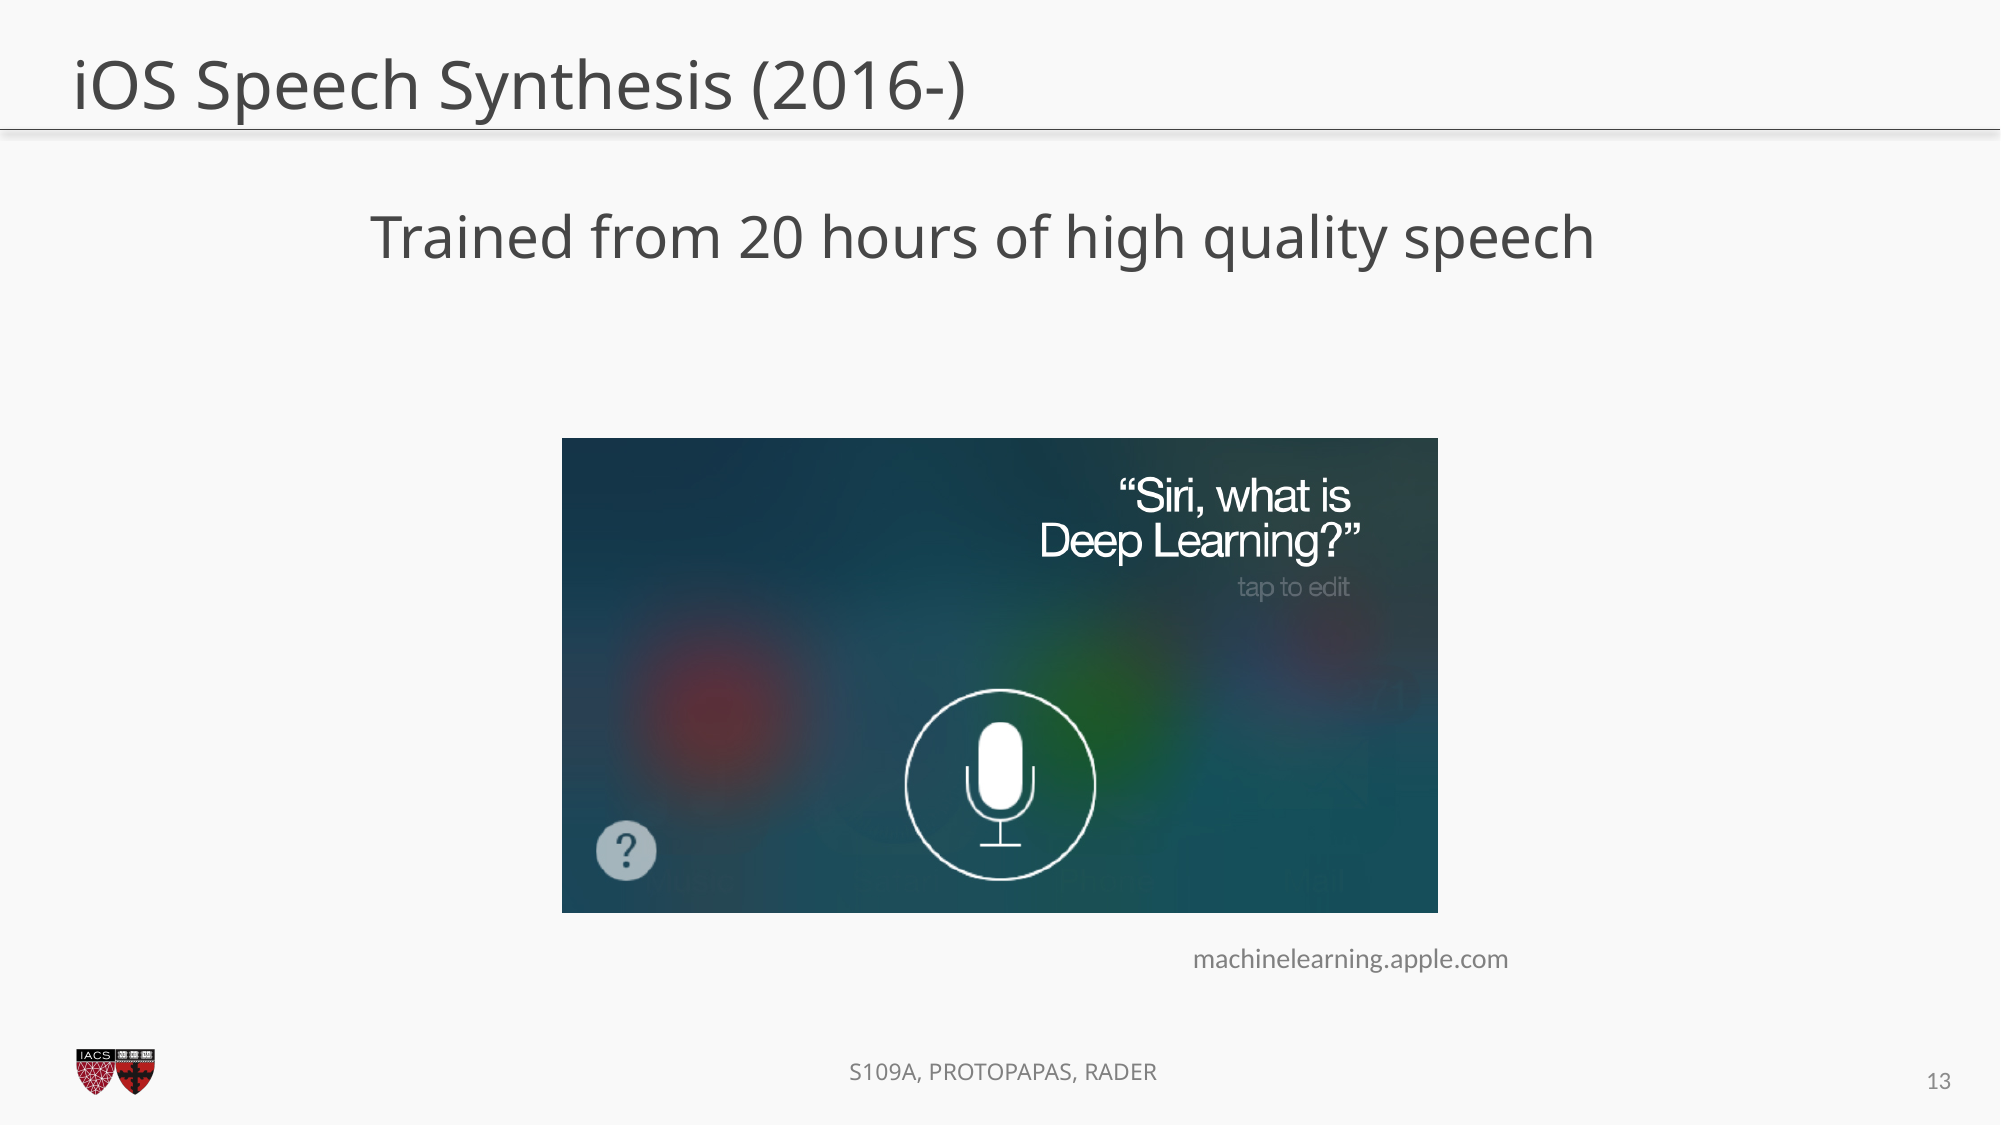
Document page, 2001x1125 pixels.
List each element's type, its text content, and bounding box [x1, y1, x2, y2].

slide_number 13 [1500, 1050, 1967, 1110]
picture [75, 1049, 155, 1095]
list Trained from 20 hours of high quality speech [136, 193, 1831, 540]
text_box machinelearning.apple.com [1178, 932, 1538, 982]
title iOS Speech Synthesis (2016-) [57, 35, 1943, 162]
picture [562, 438, 1438, 914]
